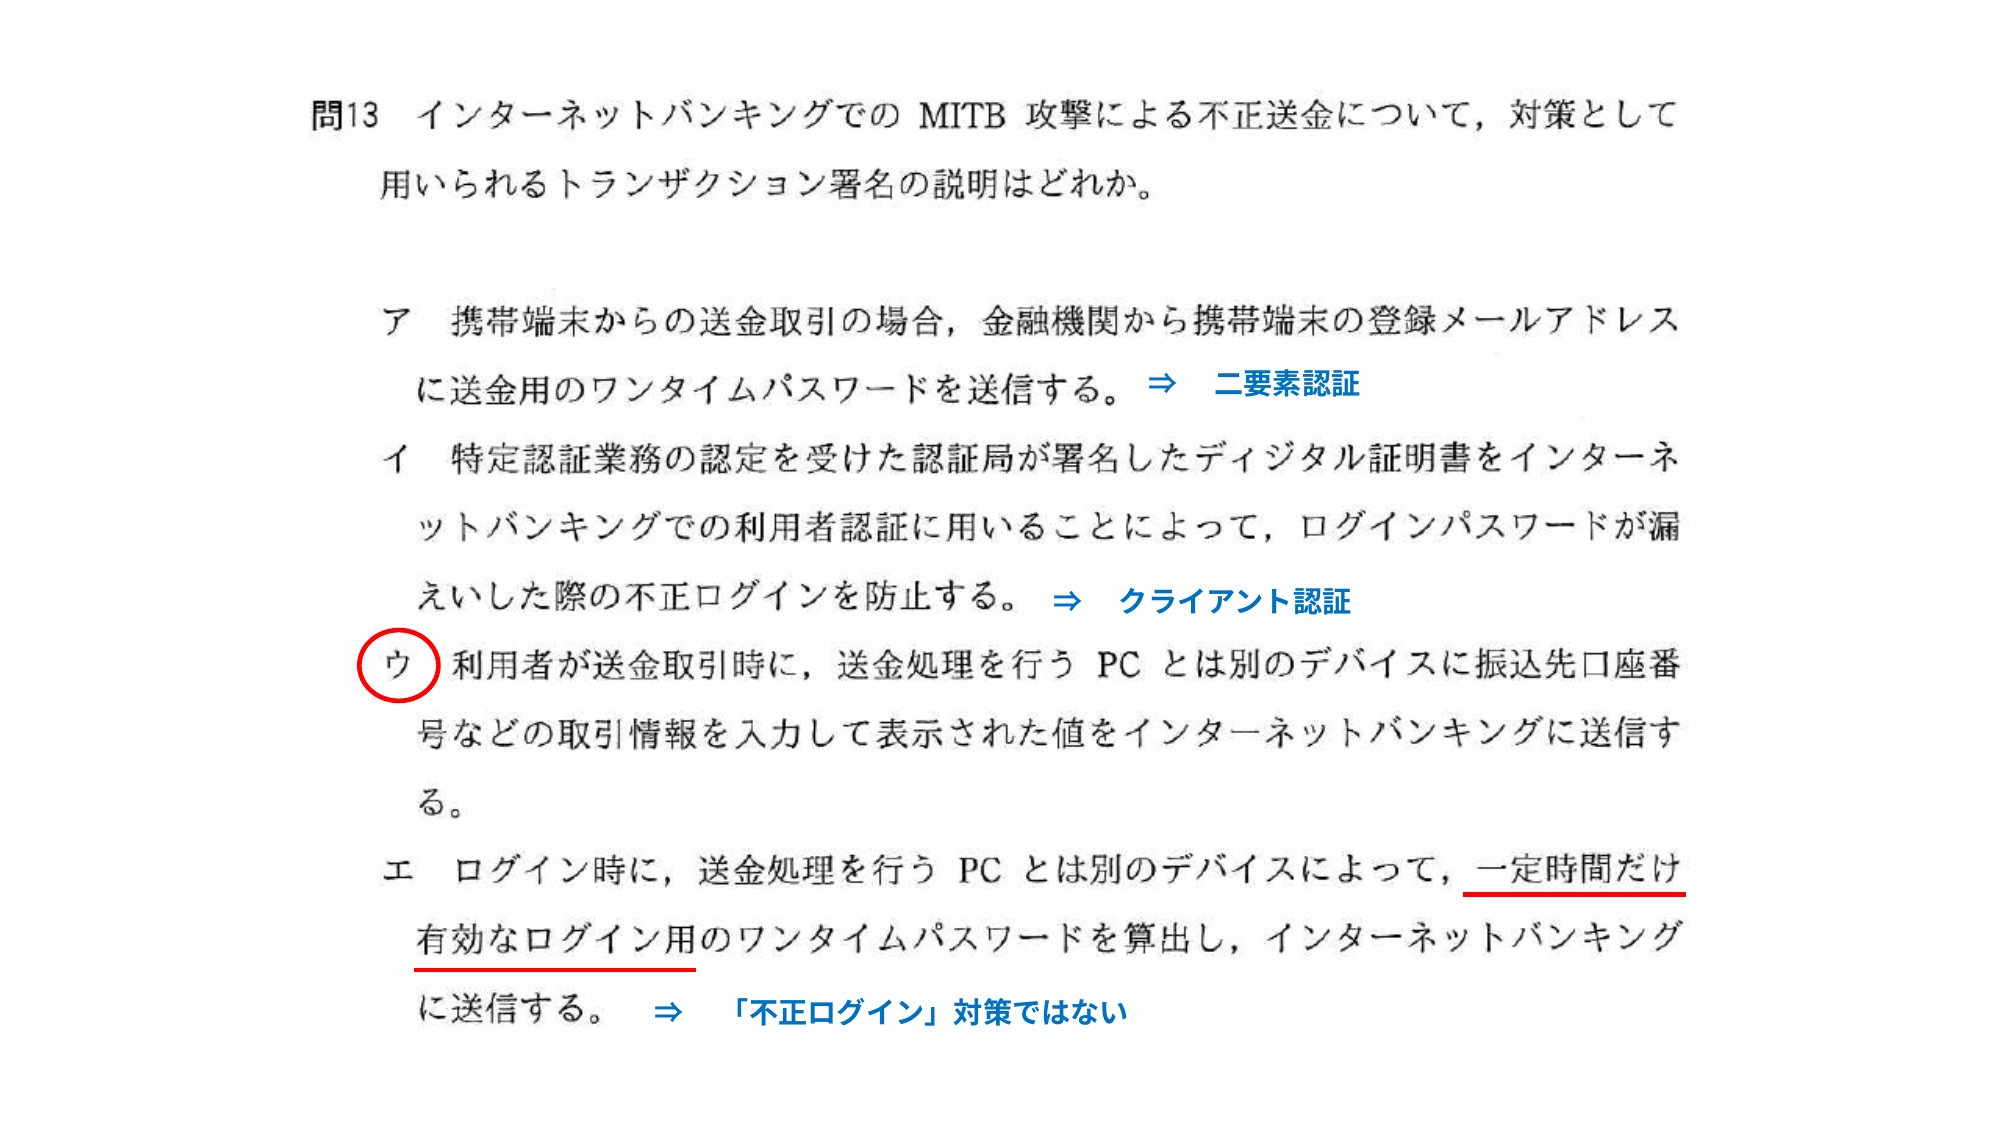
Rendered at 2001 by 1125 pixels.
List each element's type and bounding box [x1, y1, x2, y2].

picture [295, 87, 1705, 1038]
